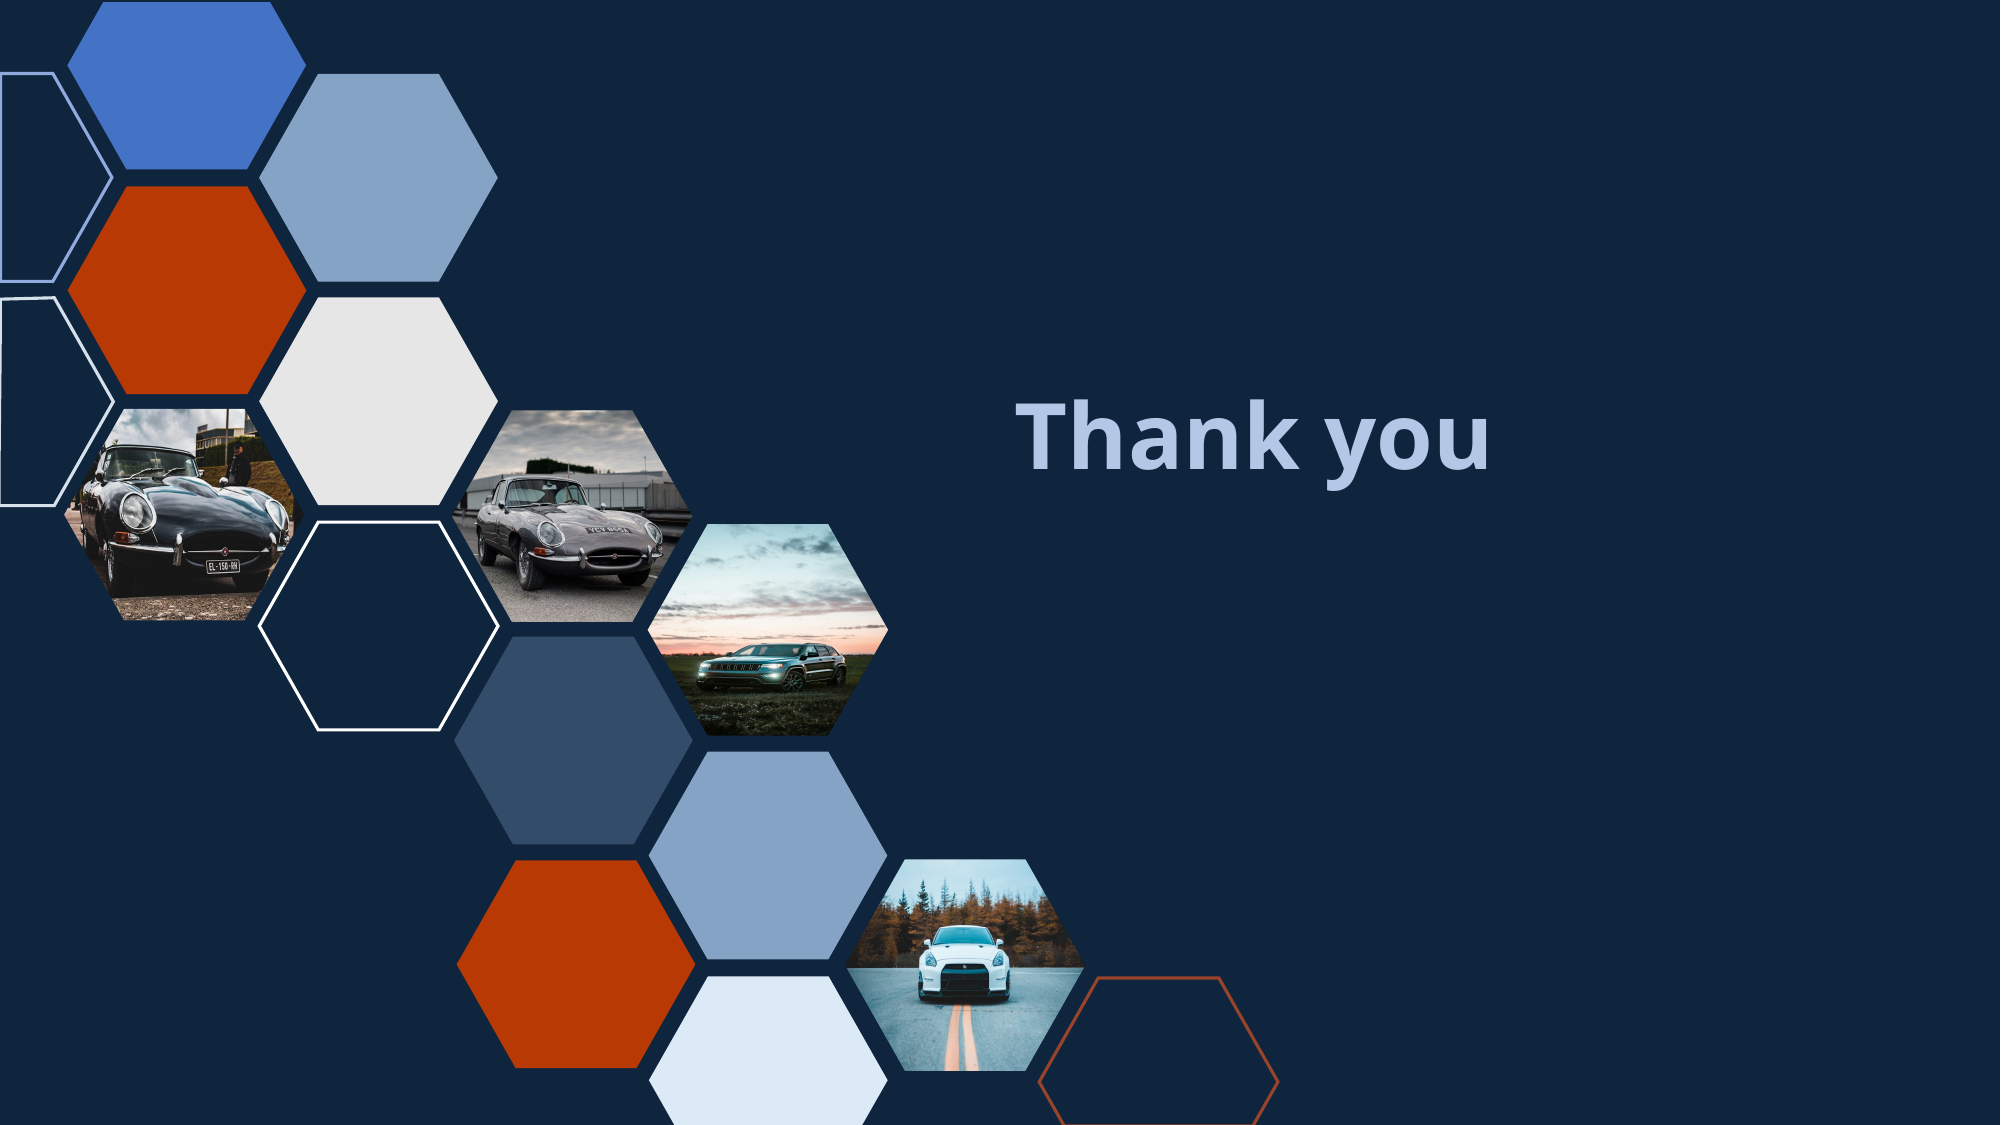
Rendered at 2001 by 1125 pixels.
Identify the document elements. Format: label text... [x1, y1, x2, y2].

picture [451, 410, 889, 736]
title Thank you [999, 279, 1830, 497]
picture [844, 859, 1086, 1071]
picture [64, 408, 305, 621]
